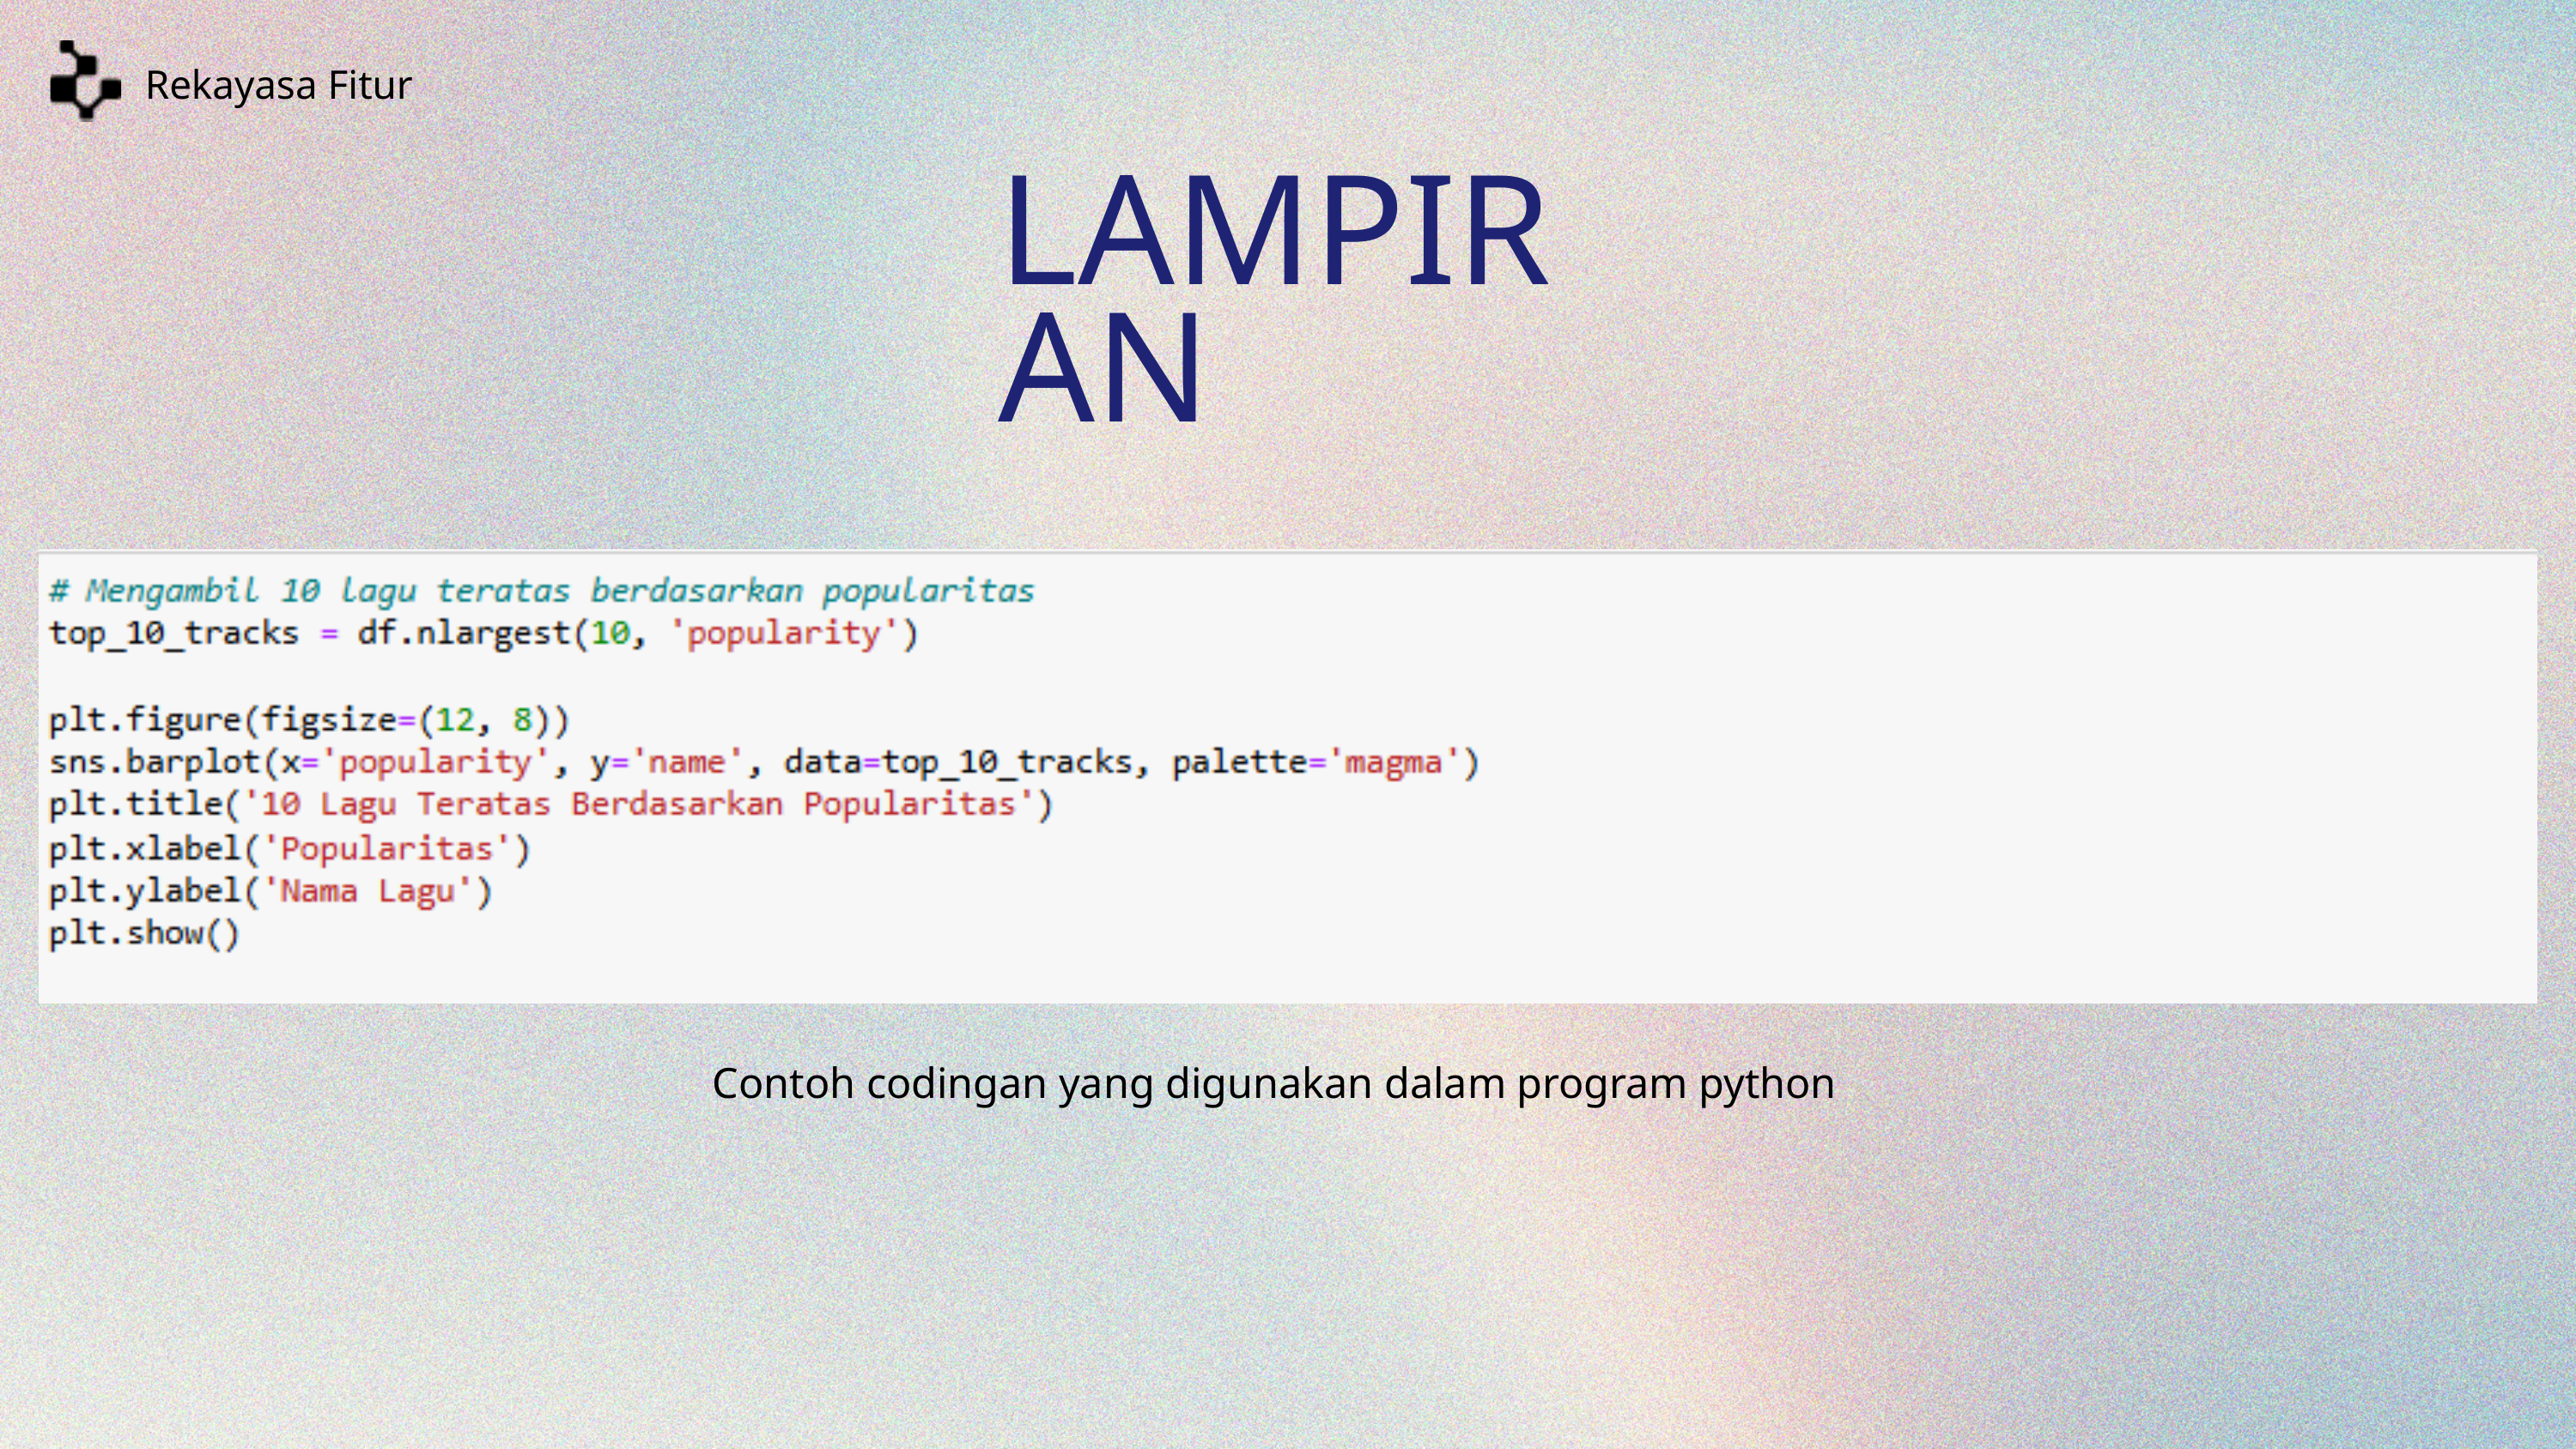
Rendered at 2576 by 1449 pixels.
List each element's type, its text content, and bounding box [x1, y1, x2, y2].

text_box Contoh codingan yang digunakan dalam program python [712, 1057, 1864, 1107]
text_box [50, 40, 122, 122]
text_box Rekayasa Fitur [144, 52, 536, 107]
text_box LAMPIRAN [998, 178, 1577, 452]
picture [38, 549, 2538, 1003]
text_box [0, 0, 2576, 1449]
